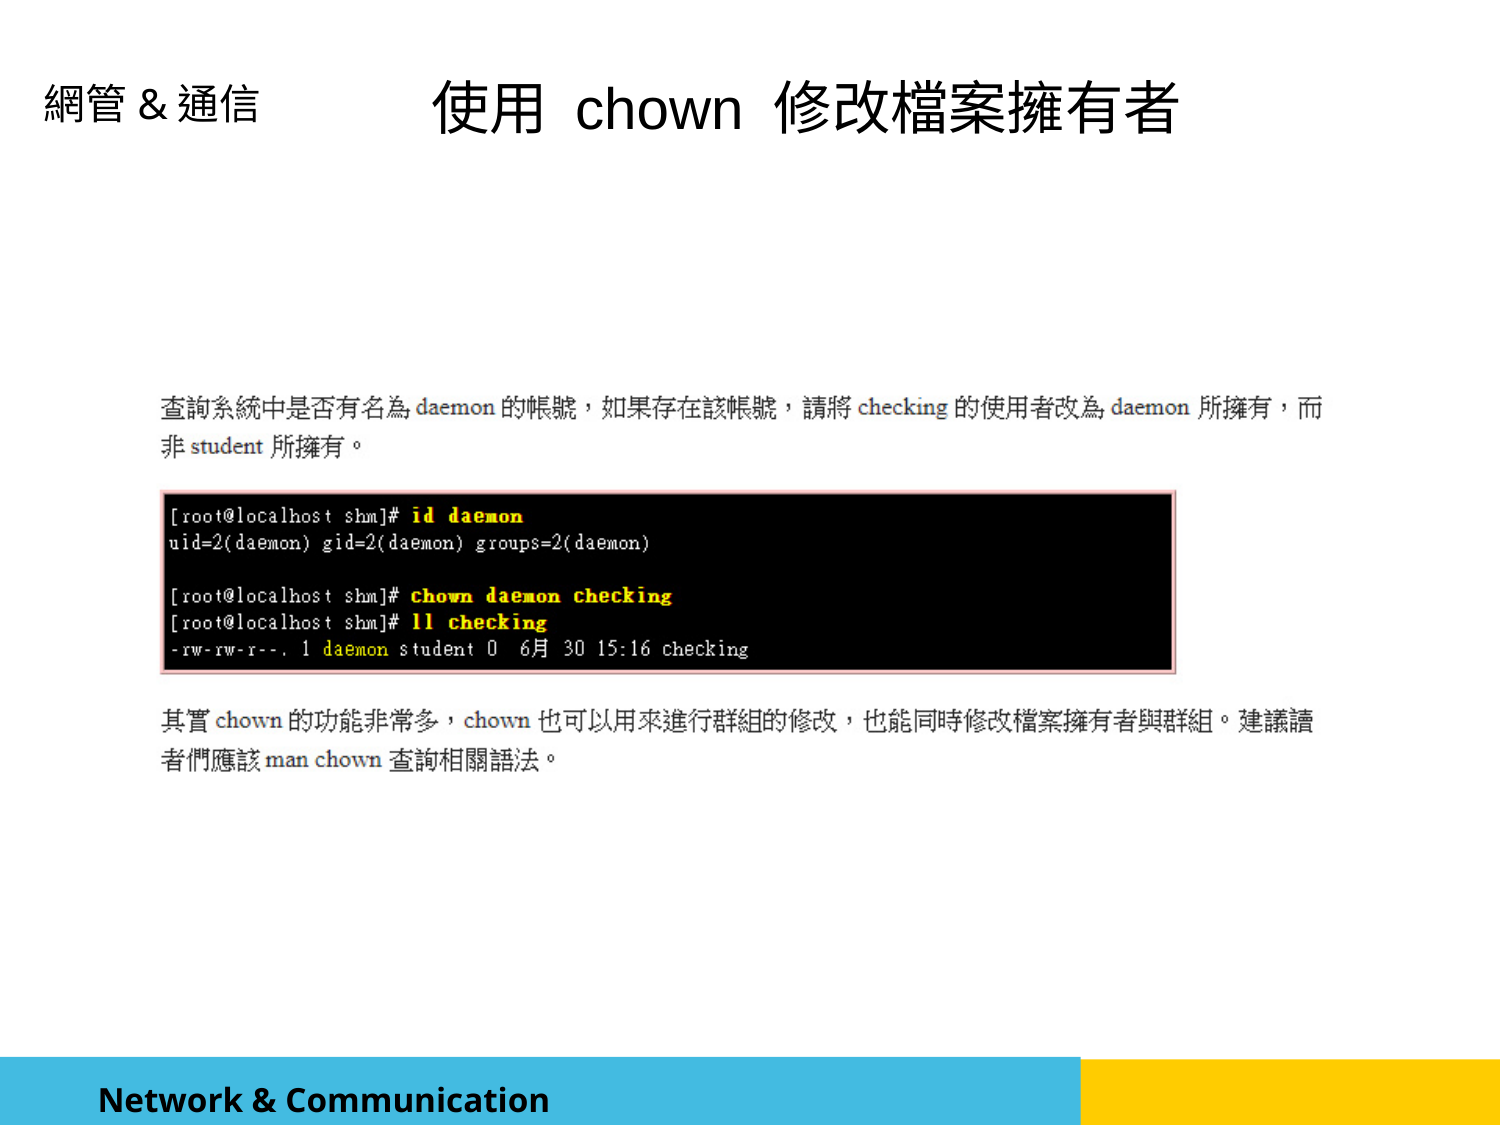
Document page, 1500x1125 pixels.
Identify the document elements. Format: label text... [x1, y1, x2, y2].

title 使用 chown 修改檔案擁有者 [431, 42, 1500, 171]
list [132, 371, 1347, 811]
